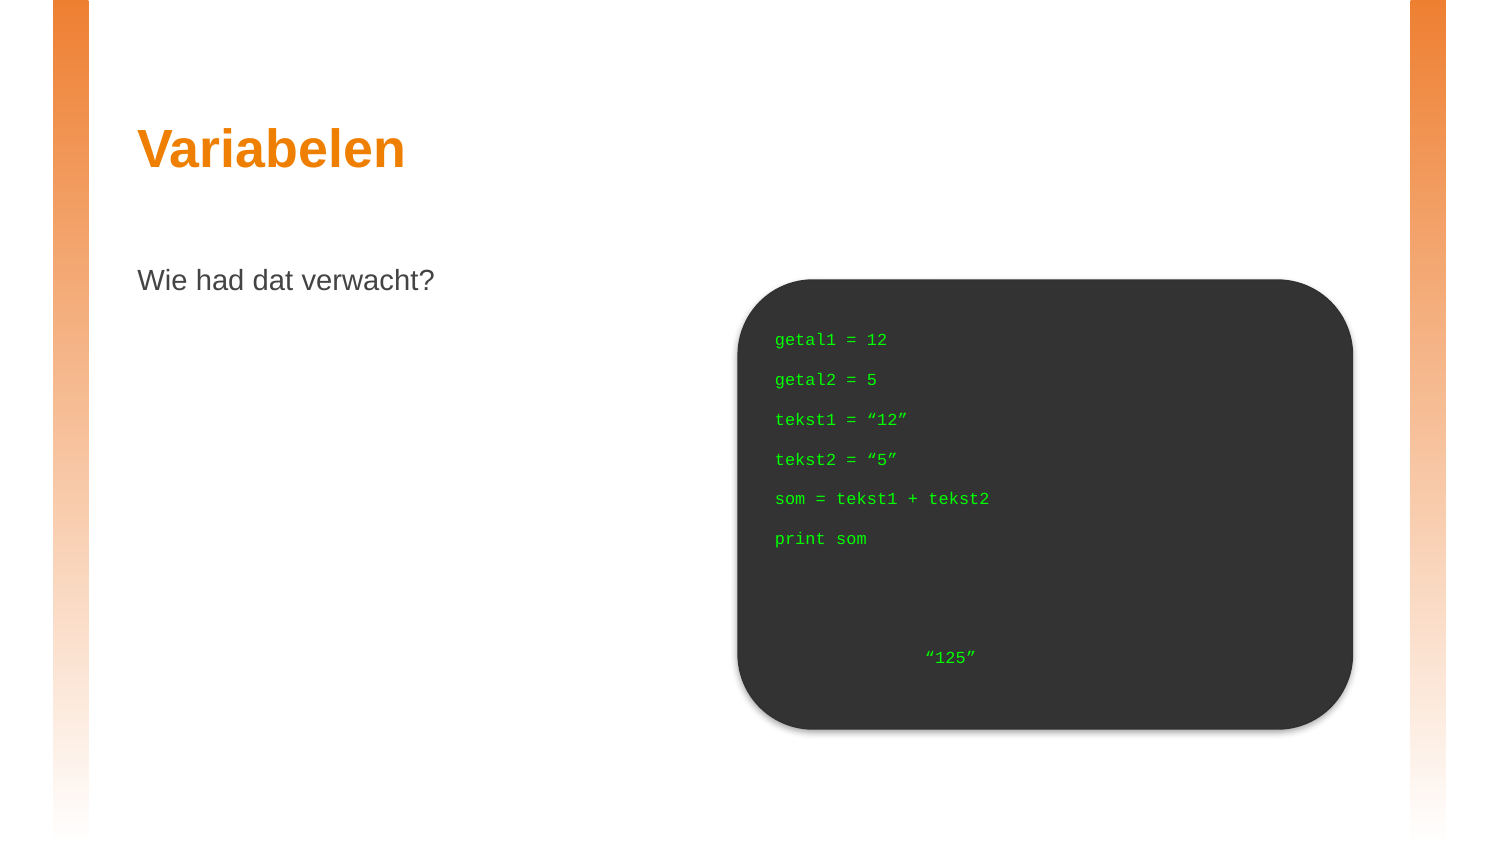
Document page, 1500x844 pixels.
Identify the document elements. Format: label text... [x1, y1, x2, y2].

title Variabelen [122, 105, 1400, 186]
list Wie had dat verwacht? [122, 253, 1412, 759]
text_box getal1 = 12 getal2 = 5 tekst1 = “12” tekst2 = “5” som = tekst1 + tekst2 print som “125” [737, 279, 1354, 730]
